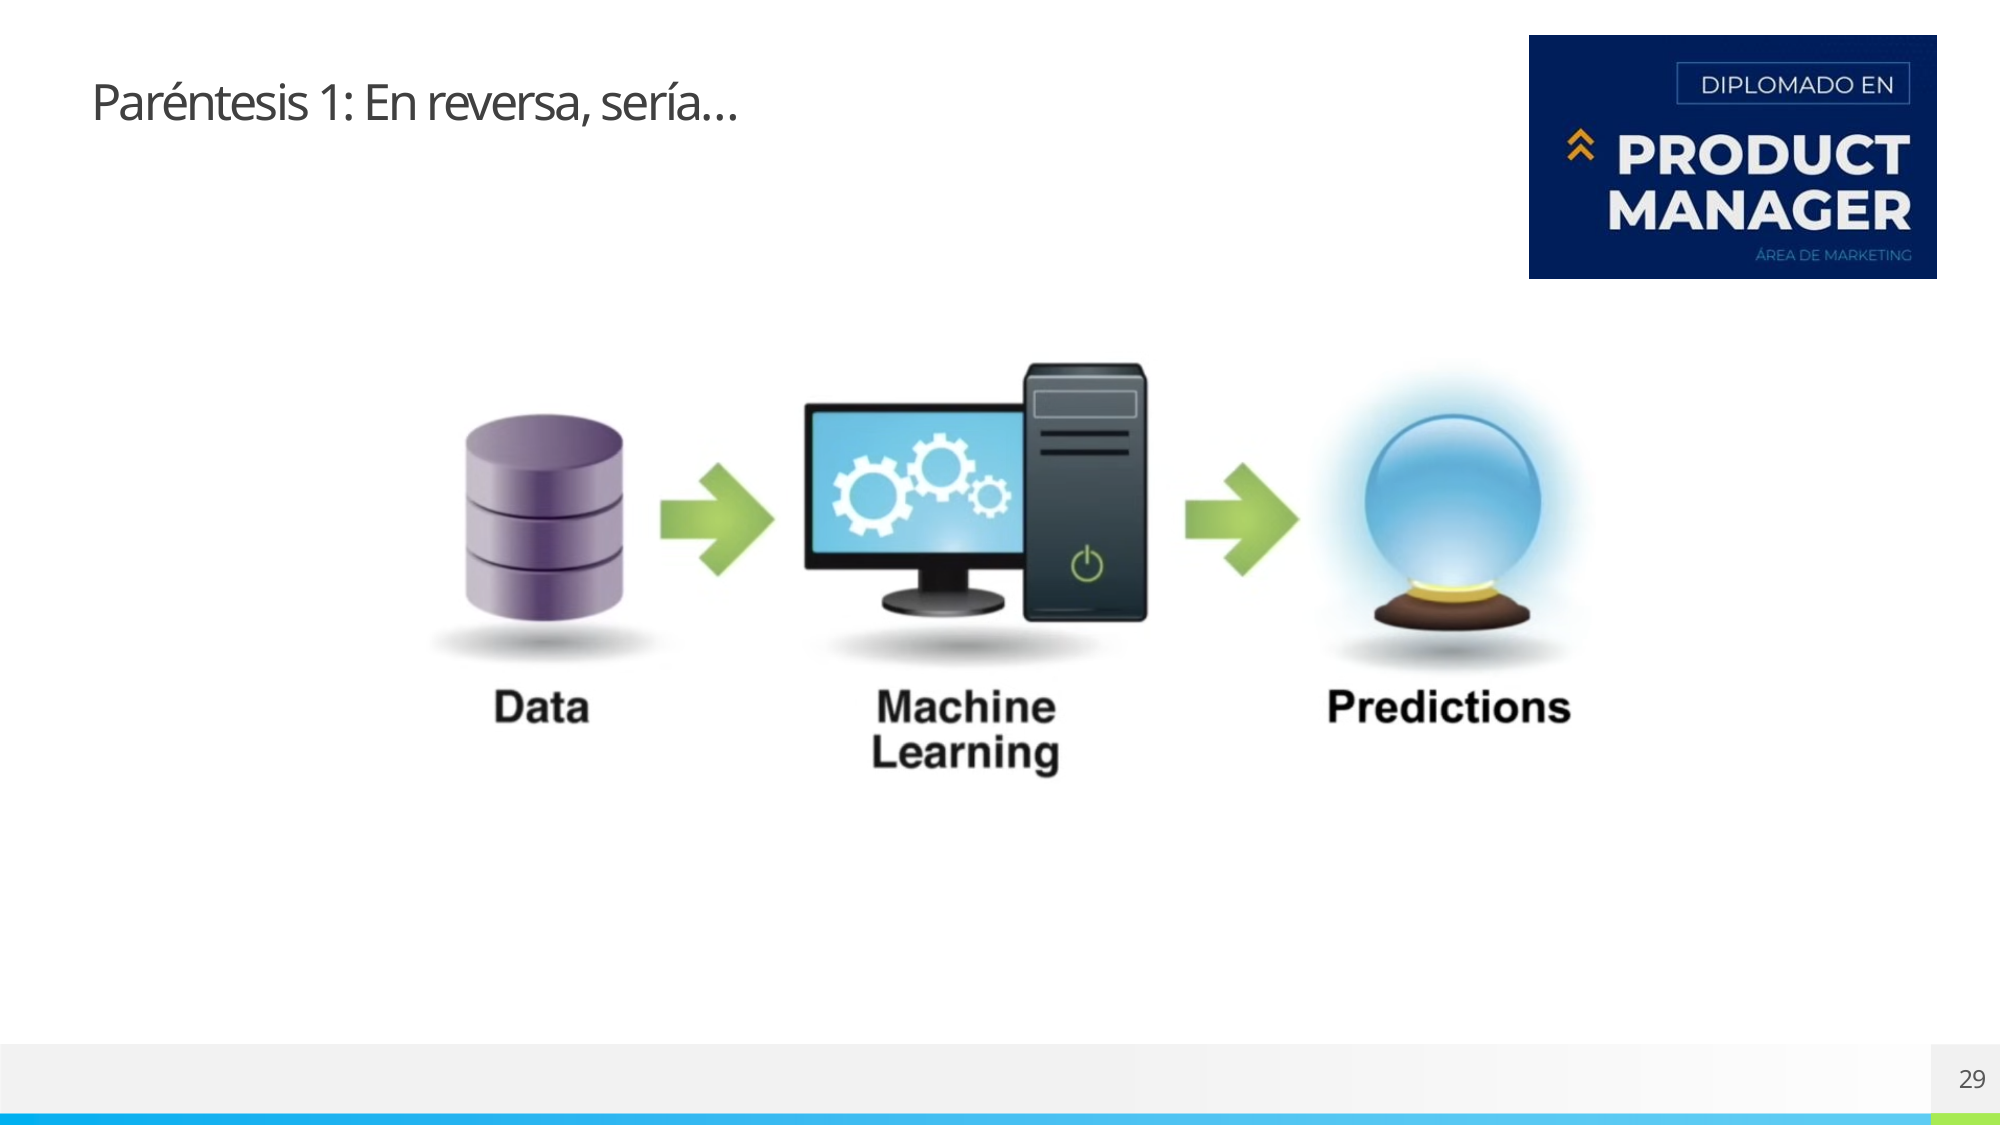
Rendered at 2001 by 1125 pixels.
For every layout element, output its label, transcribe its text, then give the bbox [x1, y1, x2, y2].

picture [404, 306, 1596, 819]
picture [1529, 34, 1938, 280]
title Paréntesis 1: En reversa, sería… [89, 68, 1244, 259]
picture [0, 1044, 1930, 1125]
text_box [1930, 1044, 2000, 1114]
slide_number 29 [1945, 1061, 1988, 1125]
